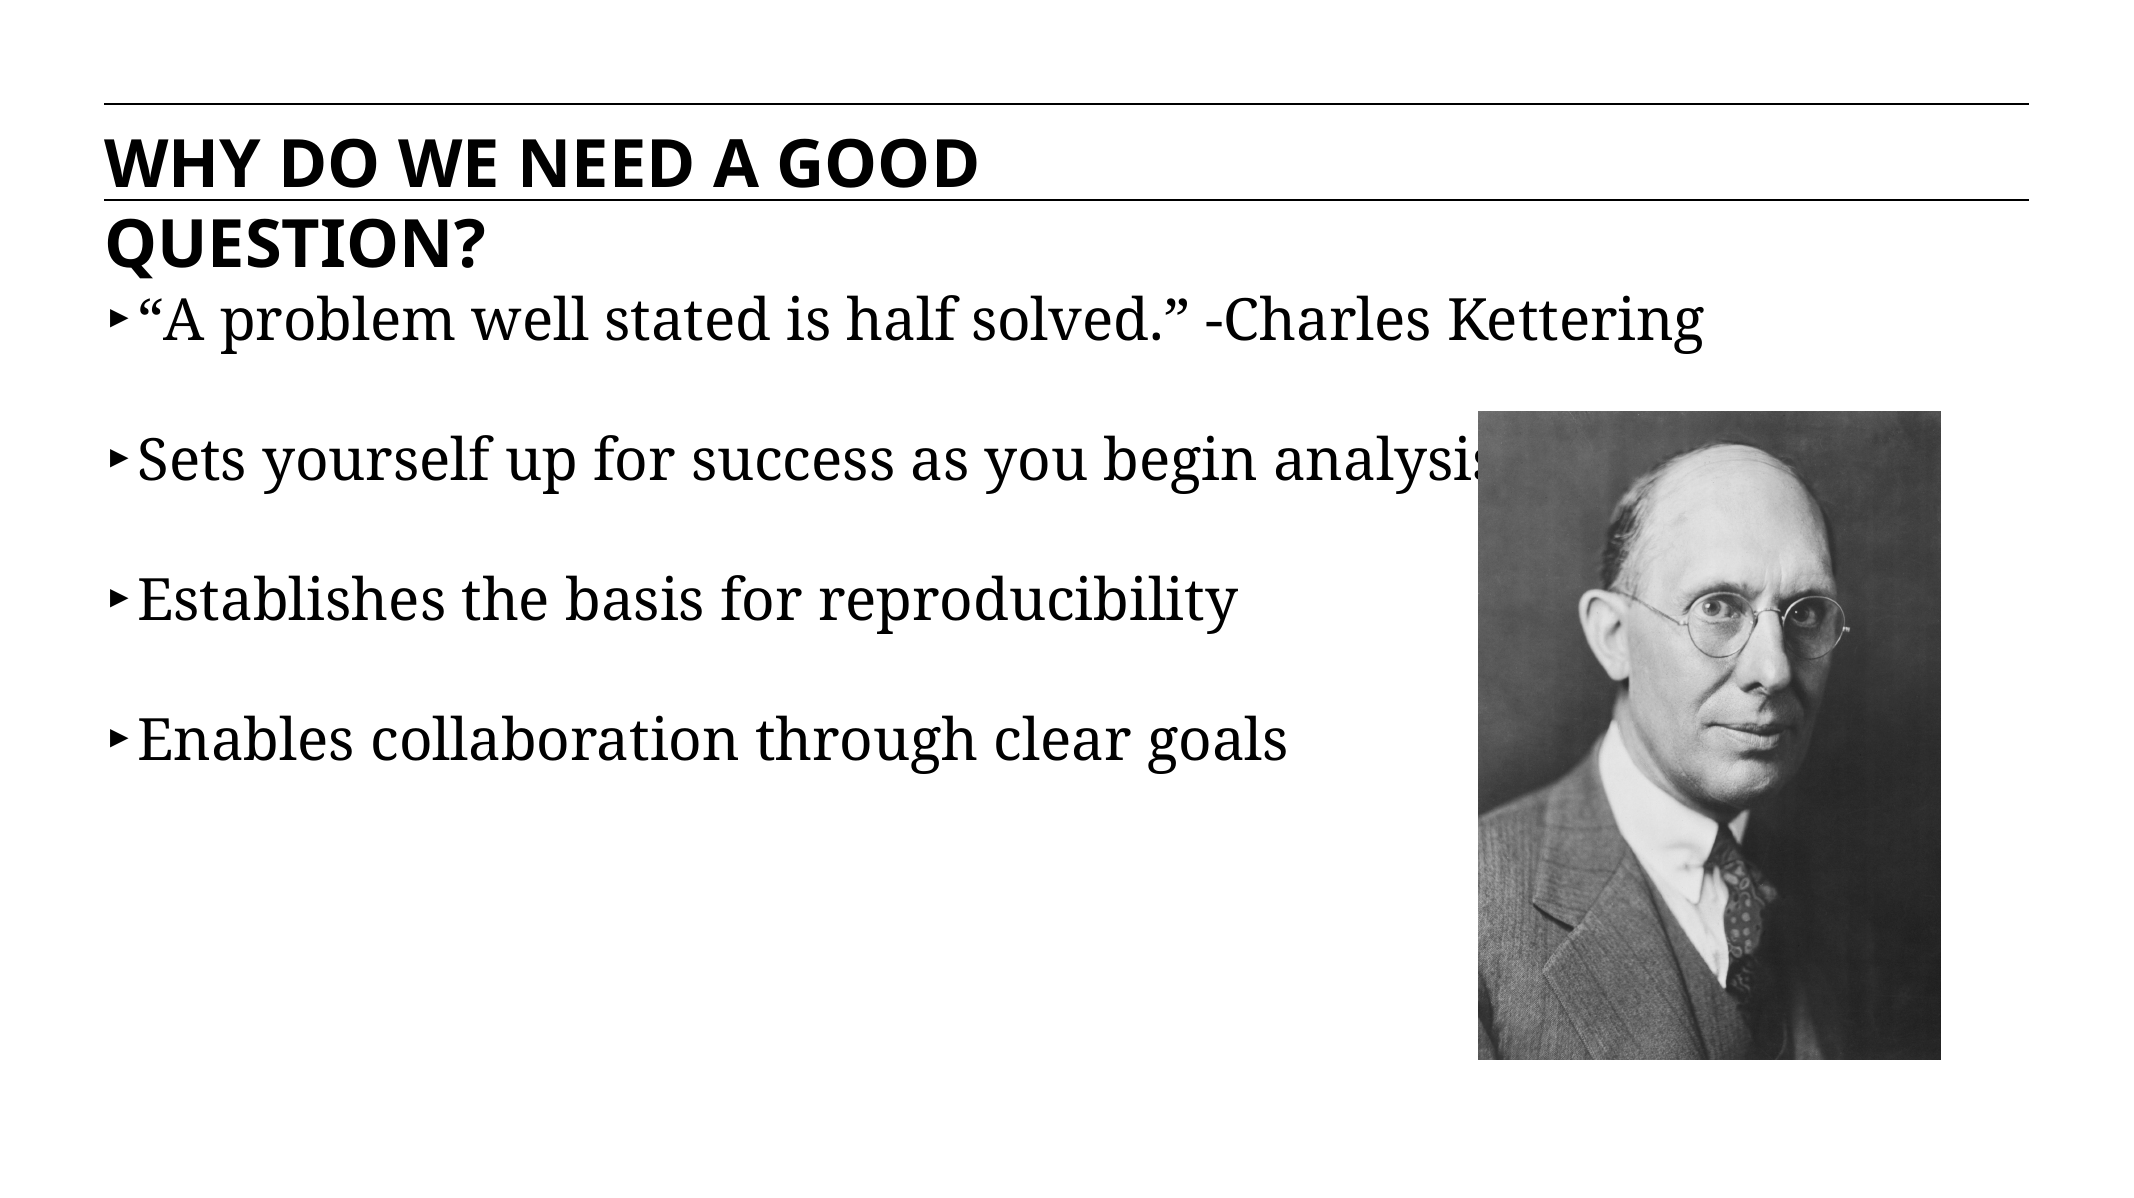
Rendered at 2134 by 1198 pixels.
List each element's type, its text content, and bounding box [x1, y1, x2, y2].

text_box WHY DO WE NEED A GOOD QUESTION? [104, 120, 1371, 192]
list “A problem well stated is half solved.” -Charles Kettering Sets yourself up for success as you begin analysis Establishes the basis for reproducibility Enables collaboration through clear goals [104, 212, 2030, 837]
picture [1477, 411, 1941, 1060]
